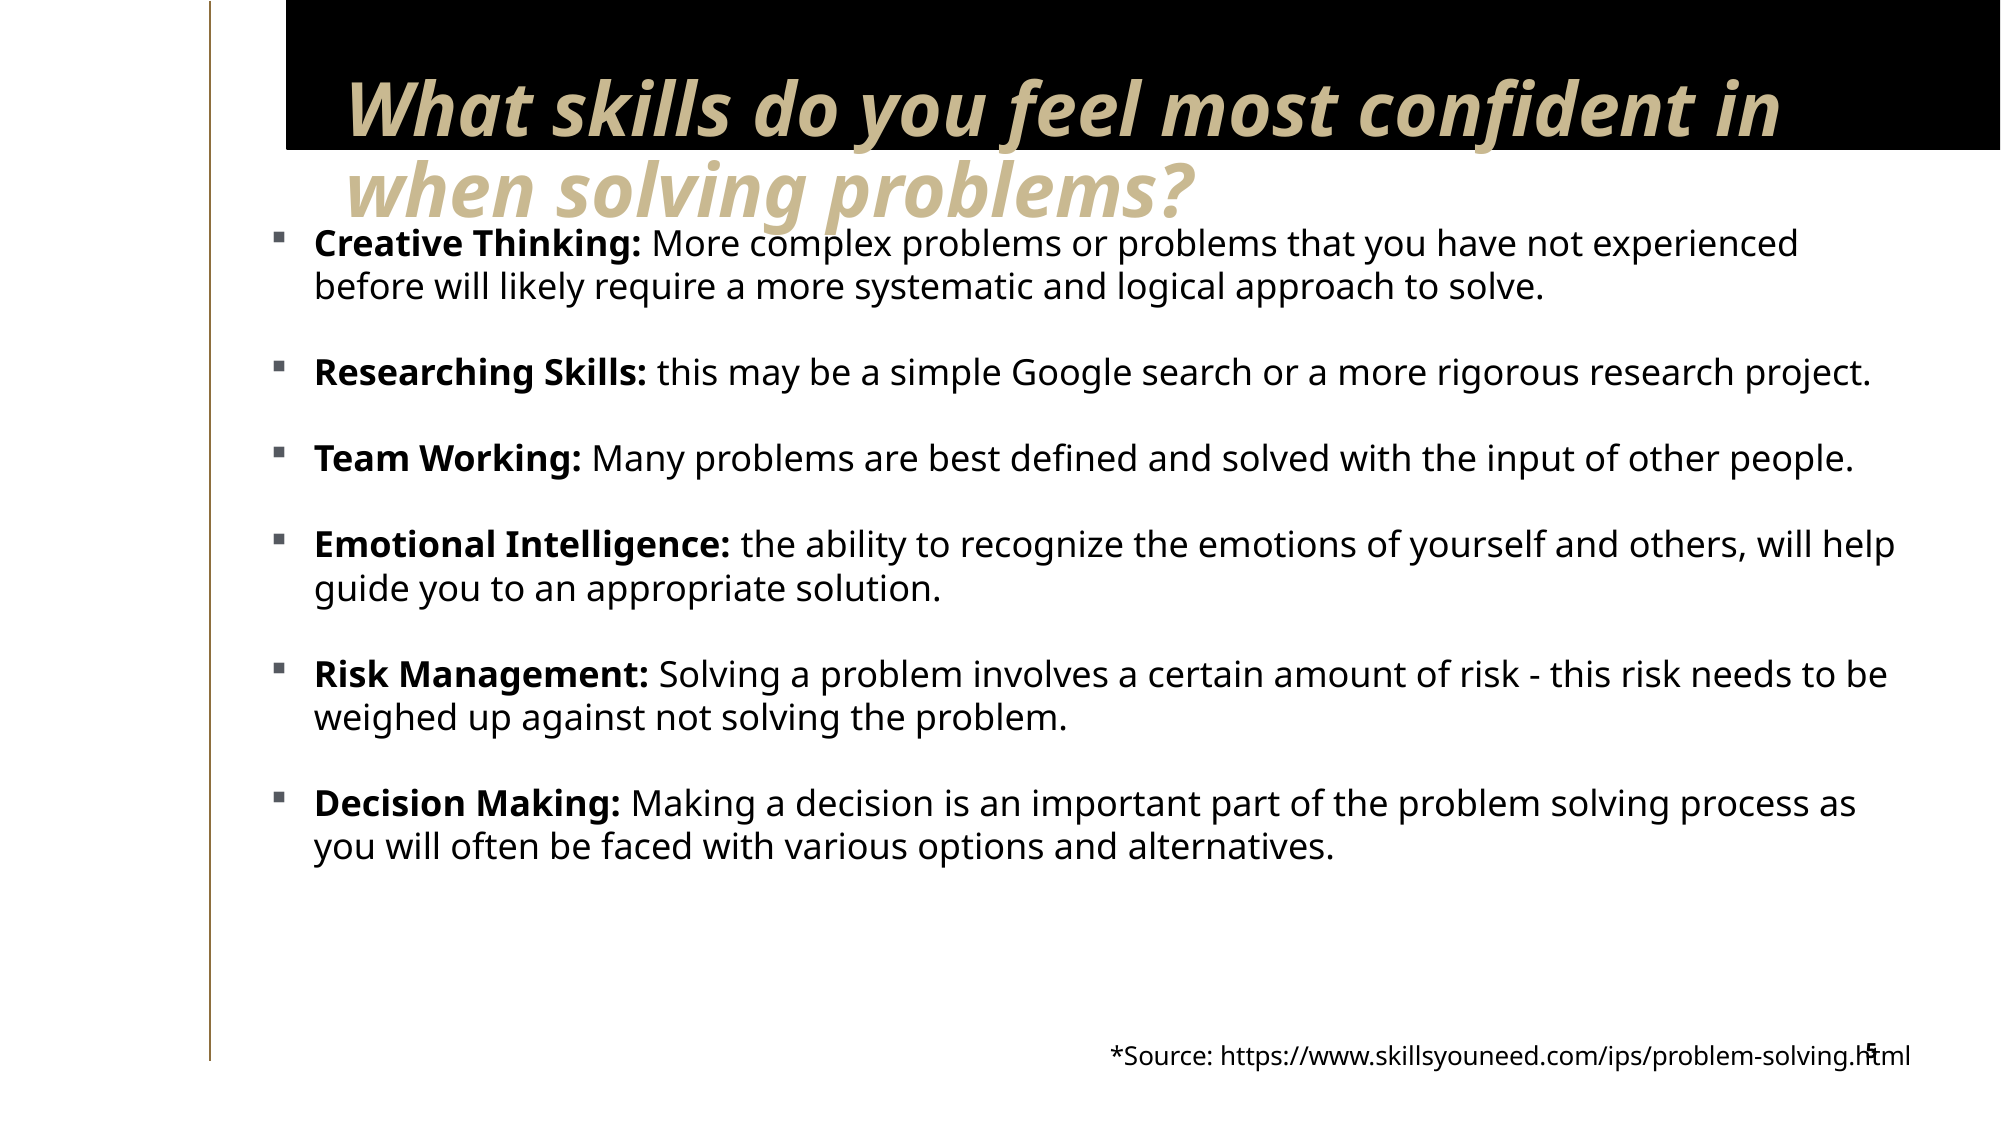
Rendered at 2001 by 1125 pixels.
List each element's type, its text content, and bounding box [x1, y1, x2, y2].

list Creative Thinking: More complex problems or problems that you have not experienced before will likely require a more systematic and logical approach to solve. Researching Skills: this may be a simple Google search or a more rigorous research project. Team Working: Many problems are best defined and solved with the input of other people. Emotional Intelligence: the ability to recognize the emotions of yourself and others, will help guide you to an appropriate solution. Risk Management: Solving a problem involves a certain amount of risk - this risk needs to be weighed up against not solving the problem. Decision Making: Making a decision is an important part of the problem solving process as you will often be faced with various options and alternatives. *Source: https://www.skillsyouneed.com/ips/problem-solving.html [270, 220, 1912, 1082]
title What skills do you feel most confident in when solving problems? [343, 69, 1835, 220]
slide_number 5 [1831, 1021, 1912, 1082]
